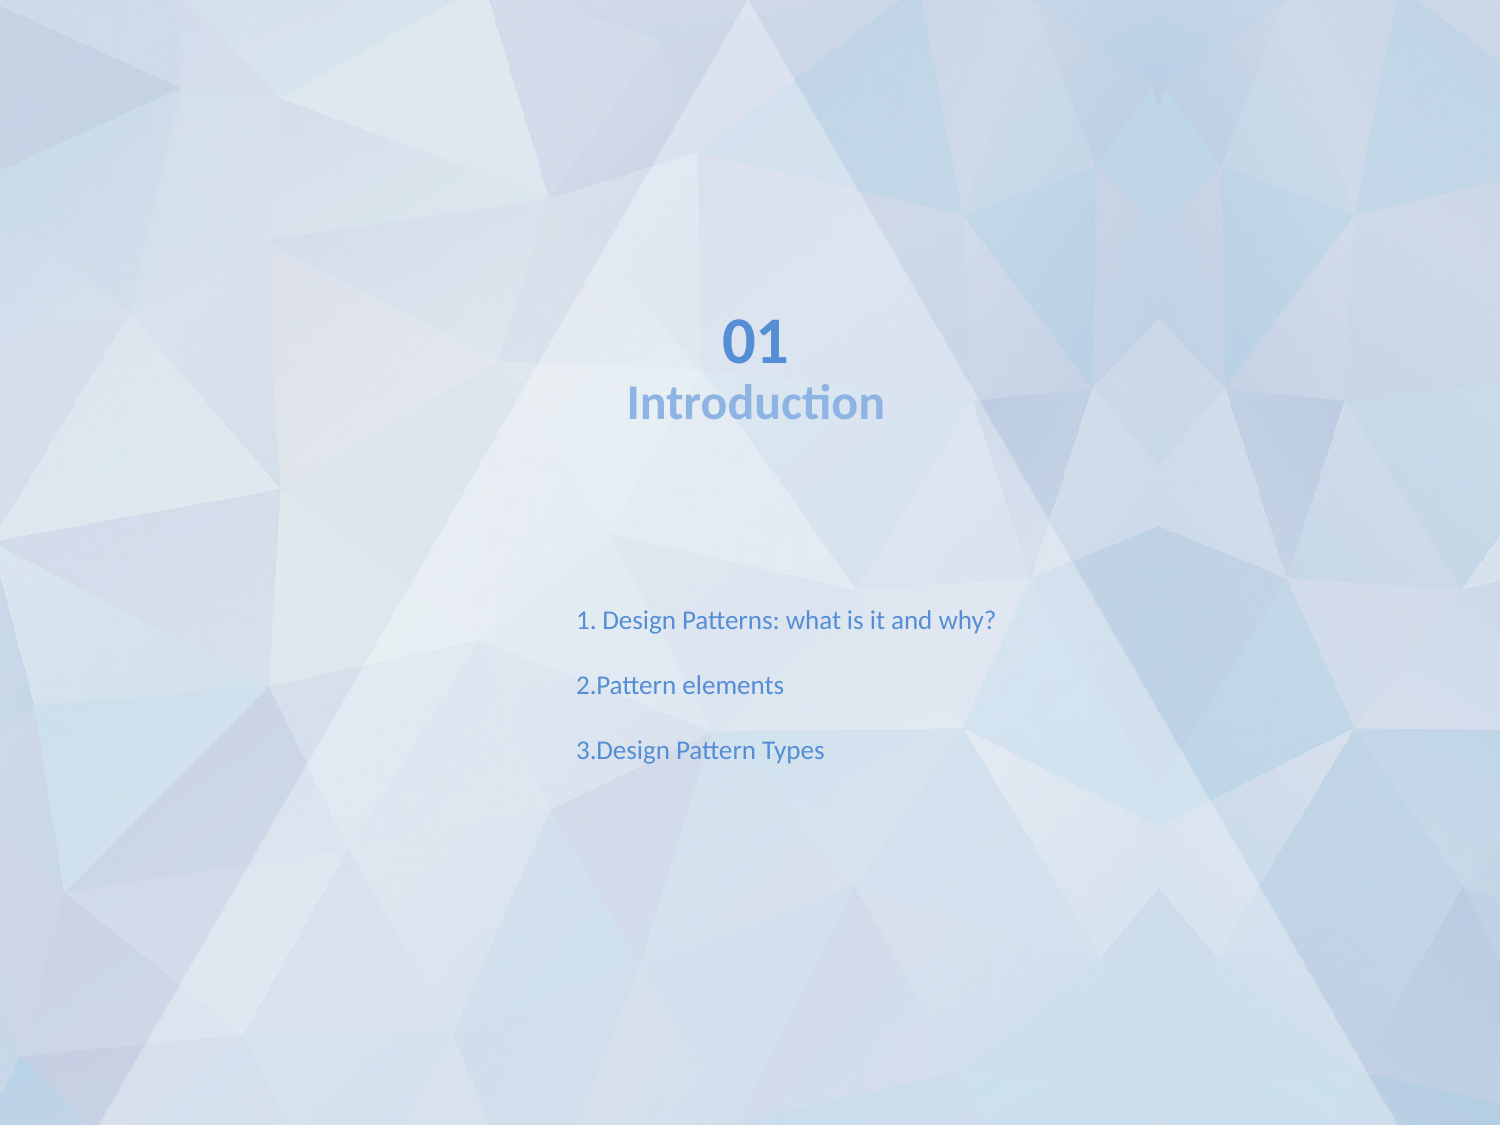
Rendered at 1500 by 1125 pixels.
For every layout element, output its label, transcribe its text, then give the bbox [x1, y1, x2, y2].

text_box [525, 289, 987, 438]
picture [0, 0, 1500, 1125]
text_box Design Patterns: what is it and why? Pattern elements Design Pattern Types [561, 562, 1069, 773]
